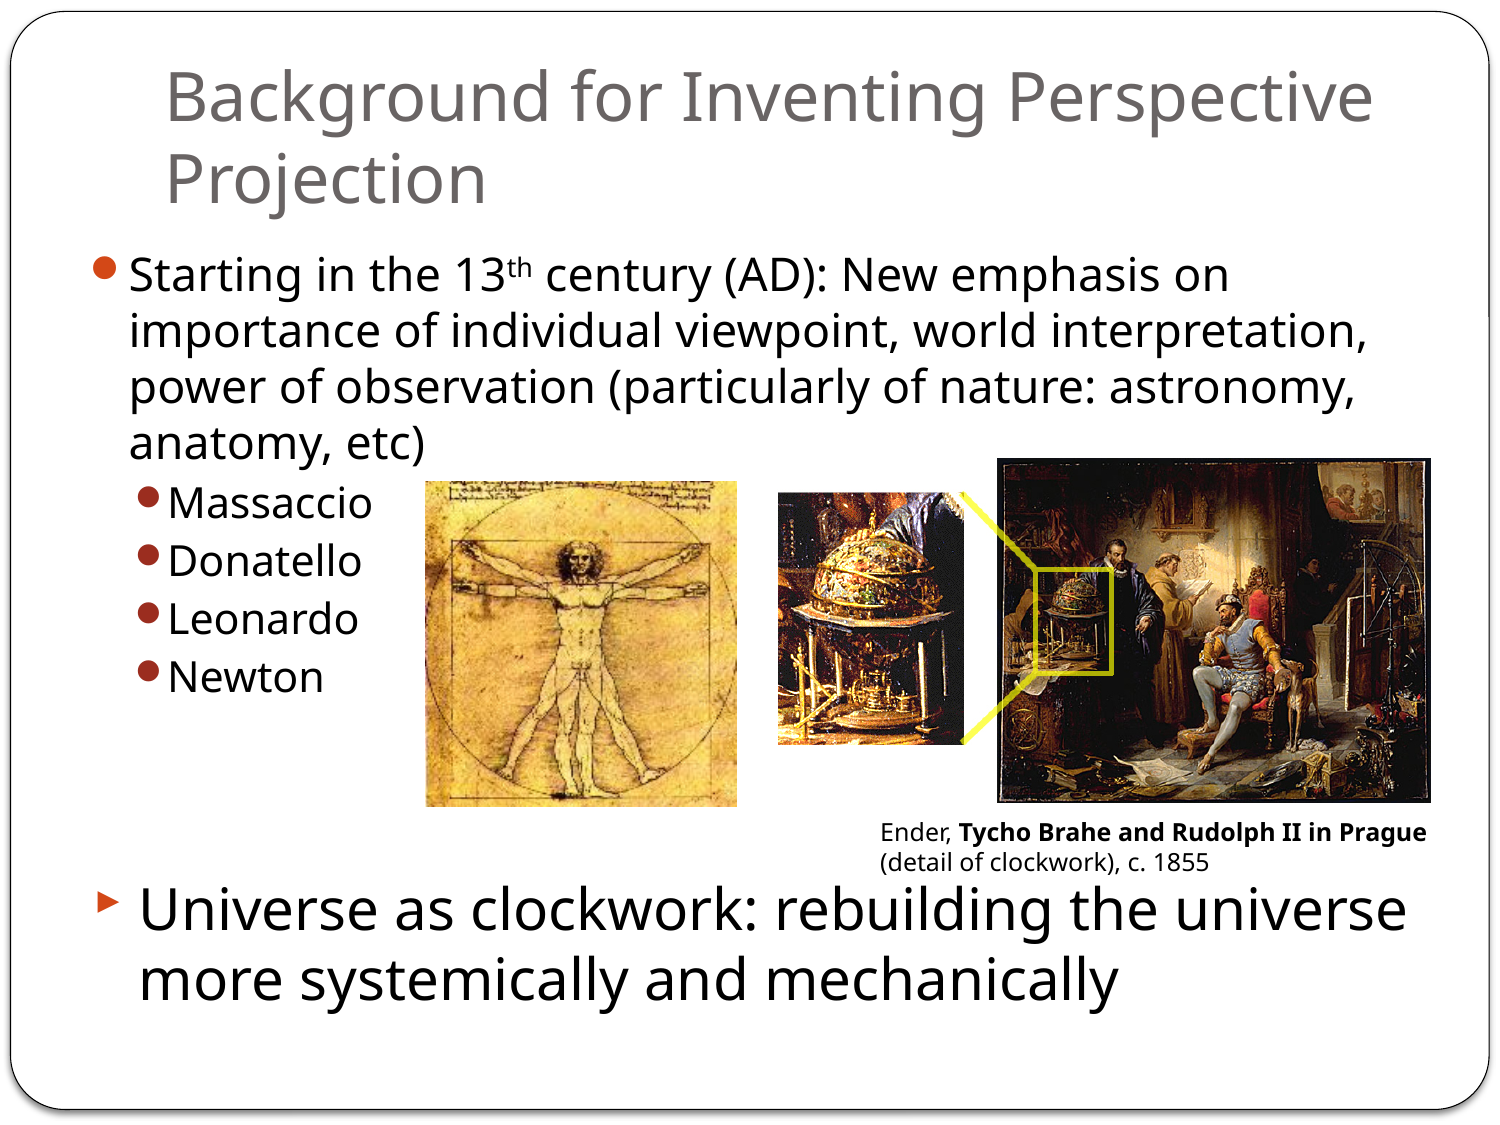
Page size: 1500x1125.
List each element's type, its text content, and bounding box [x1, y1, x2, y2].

picture [756, 454, 1431, 804]
picture [424, 480, 737, 808]
text_box Universe as clockwork: rebuilding the universe more systemically and mechanically [79, 864, 1430, 1025]
text_box Ender, Tycho Brahe and Rudolph II in Prague (detail of clockwork), c. 1855 [820, 808, 1450, 884]
title Background for Inventing Perspective Projection [150, 45, 1425, 233]
list Starting in the 13th century (AD): New emphasis on importance of individual viewpoint, world interpretation, power of observation (particularly of nature: astronomy, anatomy, etc) Massaccio Donatello Leonardo Newton [75, 237, 1425, 713]
